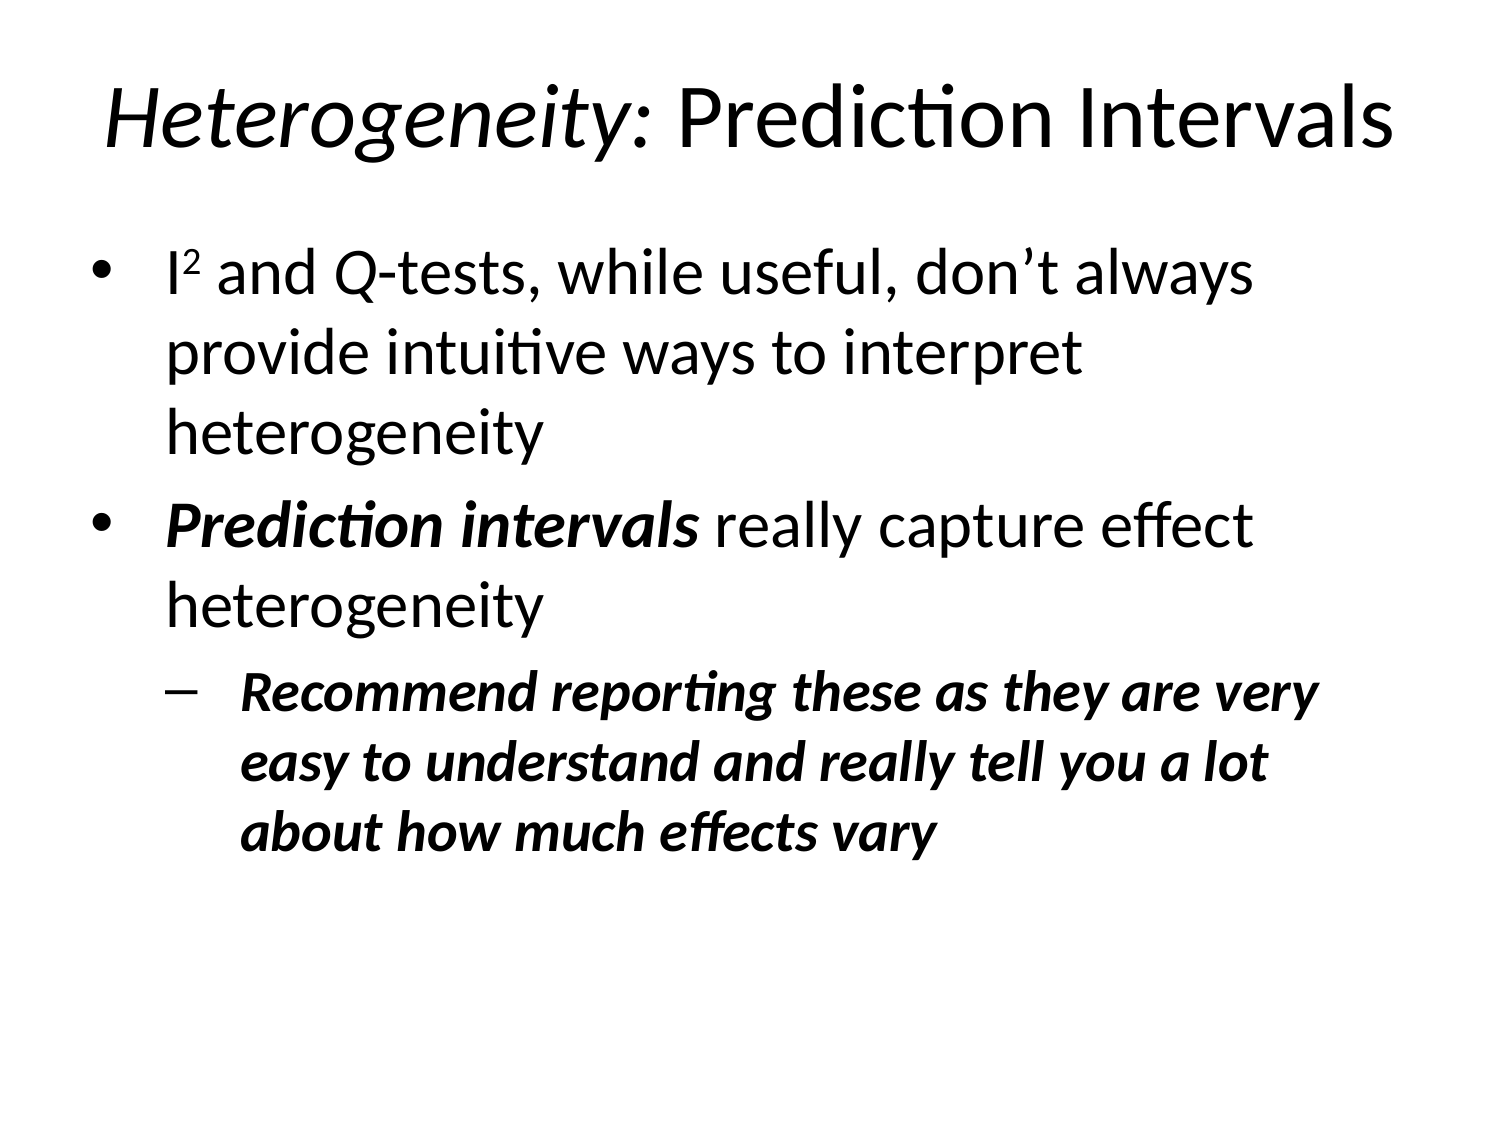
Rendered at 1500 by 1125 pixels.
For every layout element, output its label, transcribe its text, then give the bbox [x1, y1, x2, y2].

list I2 and Q-tests, while useful, don’t always provide intuitive ways to interpret heterogeneity Prediction intervals really capture effect heterogeneity Recommend reporting these as they are very easy to understand and really tell you a lot about how much effects vary [75, 220, 1425, 963]
title Heterogeneity: Prediction Intervals [75, 16, 1425, 204]
